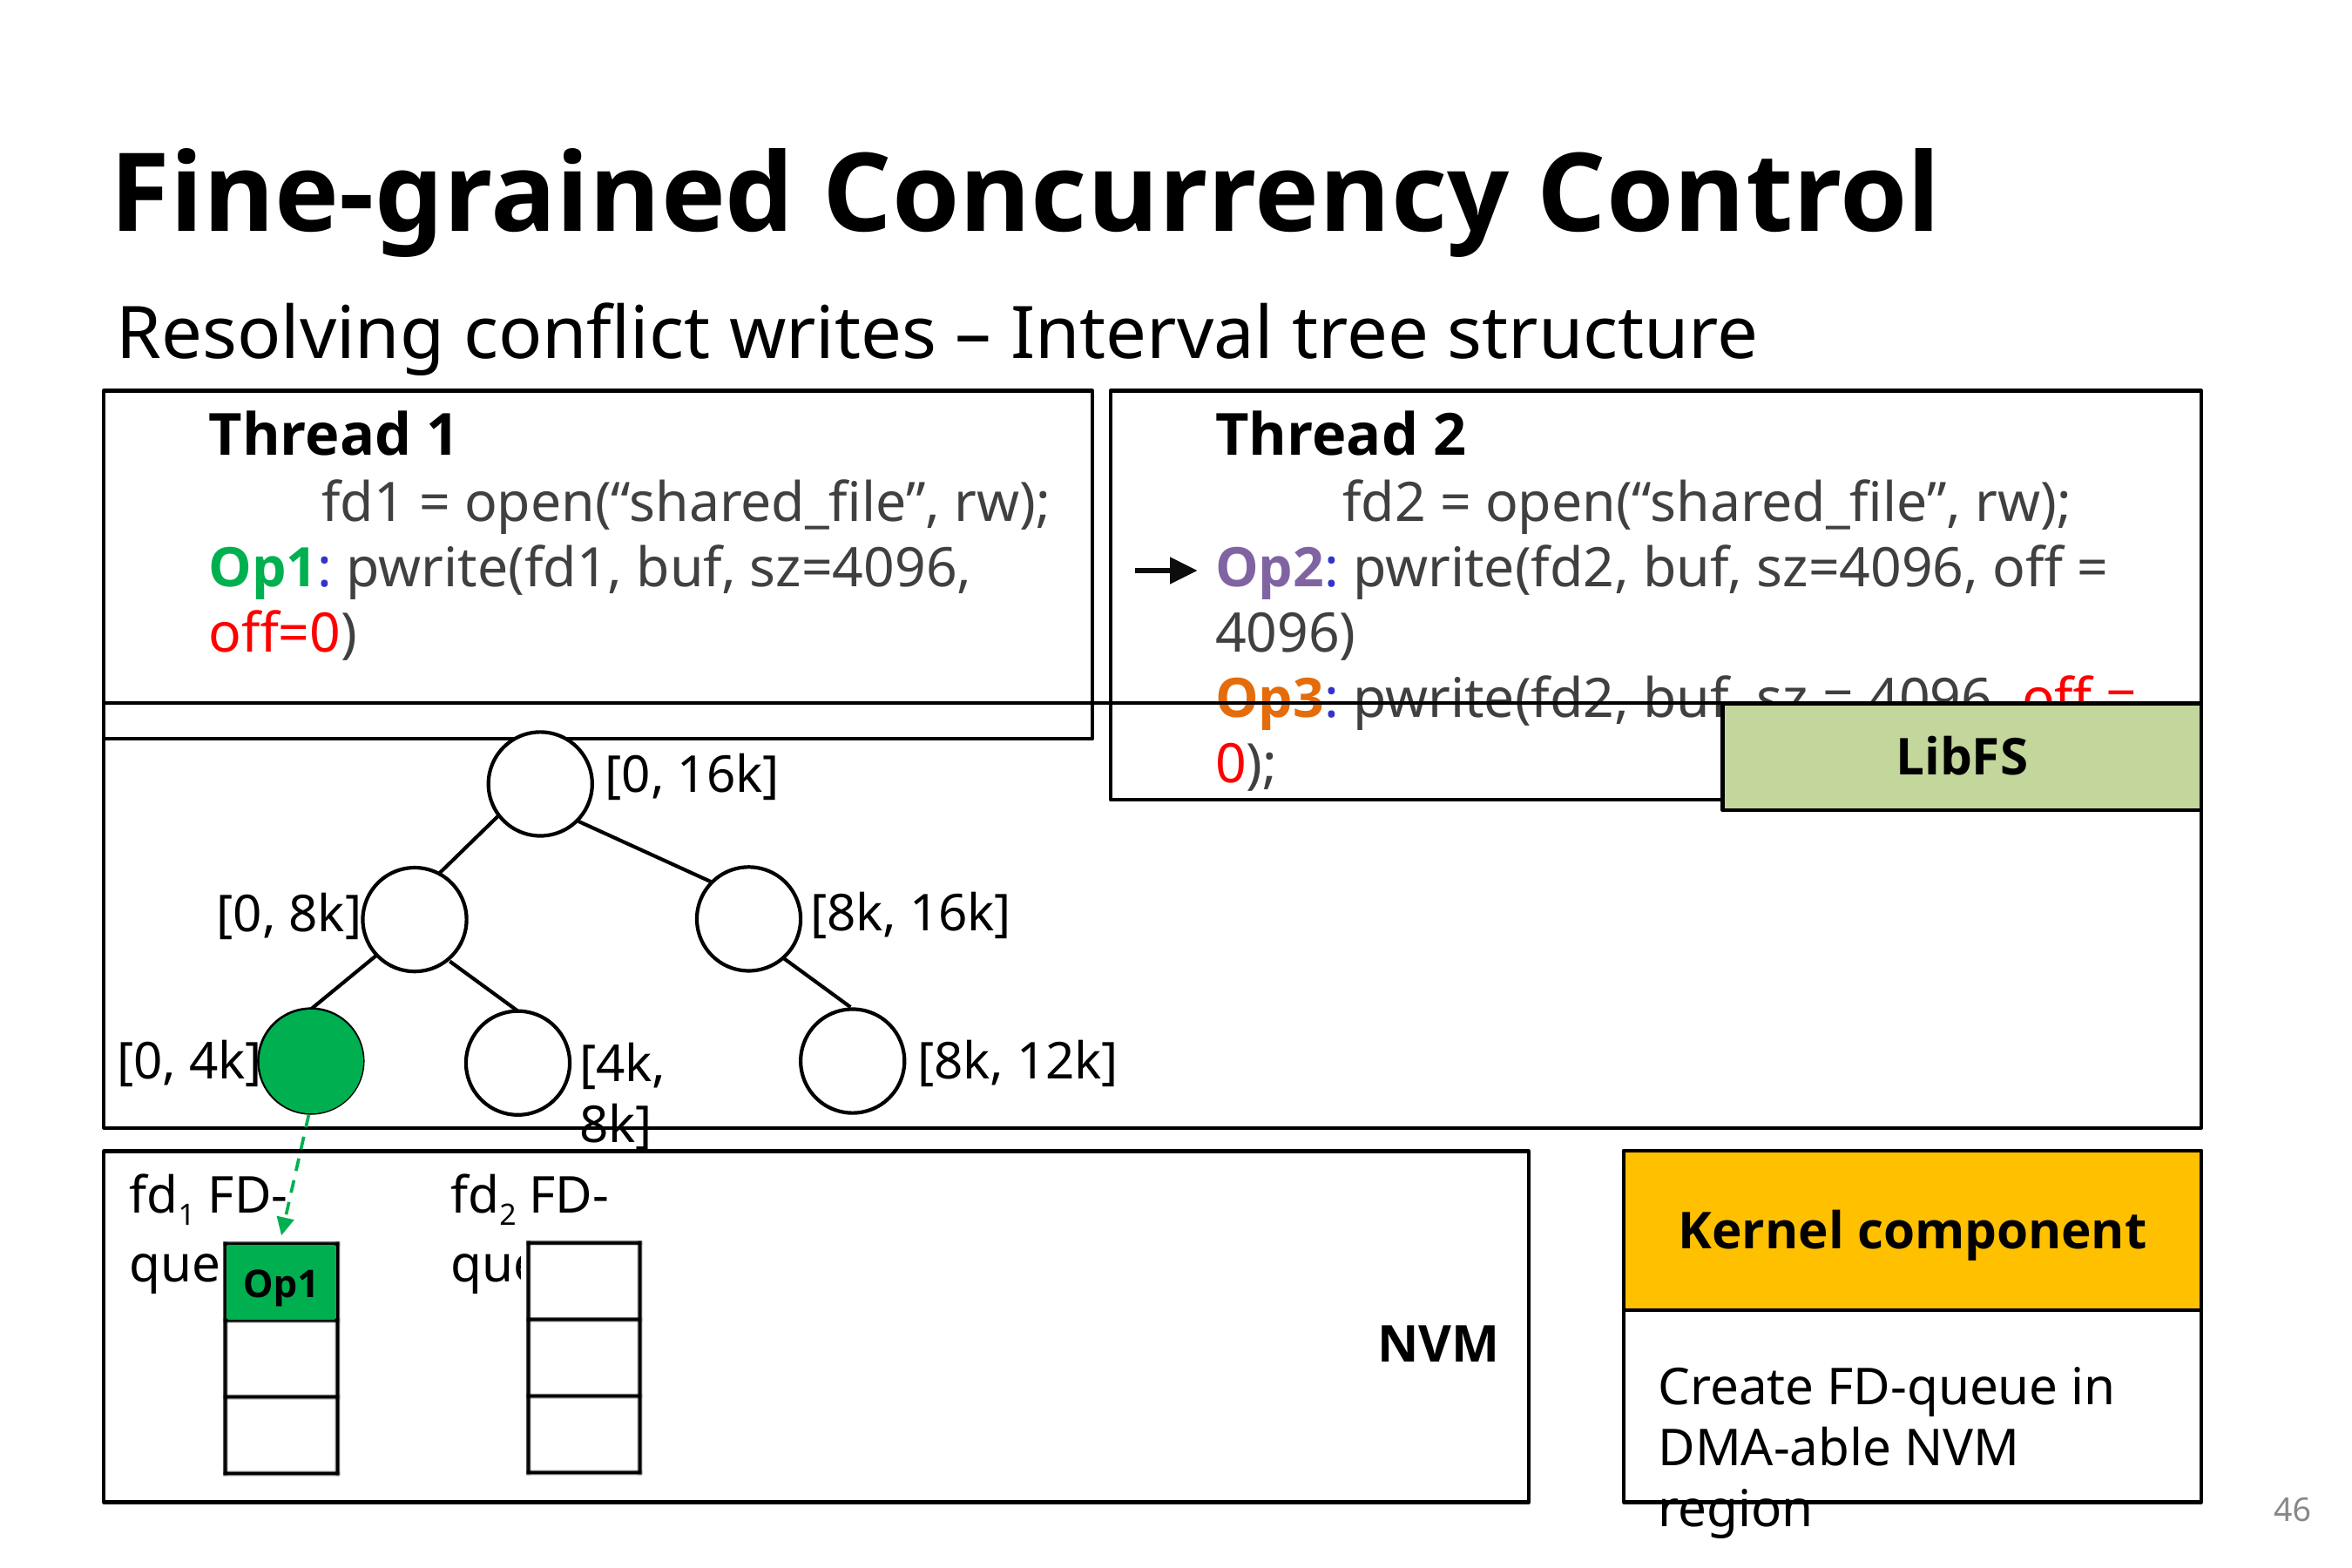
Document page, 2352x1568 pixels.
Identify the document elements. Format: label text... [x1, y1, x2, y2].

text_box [104, 1151, 1530, 1503]
text_box Thread 1 fd1 = open(“shared_file”, rw); Op1: pwrite(fd1, buf, sz=4096, off=0) [104, 390, 1092, 701]
slide_number 46 [2263, 1484, 2319, 1539]
text_box [102, 701, 2203, 1130]
text_box Thread 2 fd2 = open(“shared_file”, rw); Op2: pwrite(fd2, buf, sz=4096, off = 4096) Op3: pwrite(fd2, buf, sz = 4096, off = 0); [1111, 390, 2201, 701]
text_box Resolving conflict writes – Interval tree structure [104, 280, 2202, 380]
text_box Fine-grained Concurrency Control [104, 63, 2167, 229]
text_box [1624, 1150, 2202, 1503]
text_box LibFS [1722, 703, 2201, 811]
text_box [280, 1114, 309, 1236]
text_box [104, 732, 1146, 1116]
